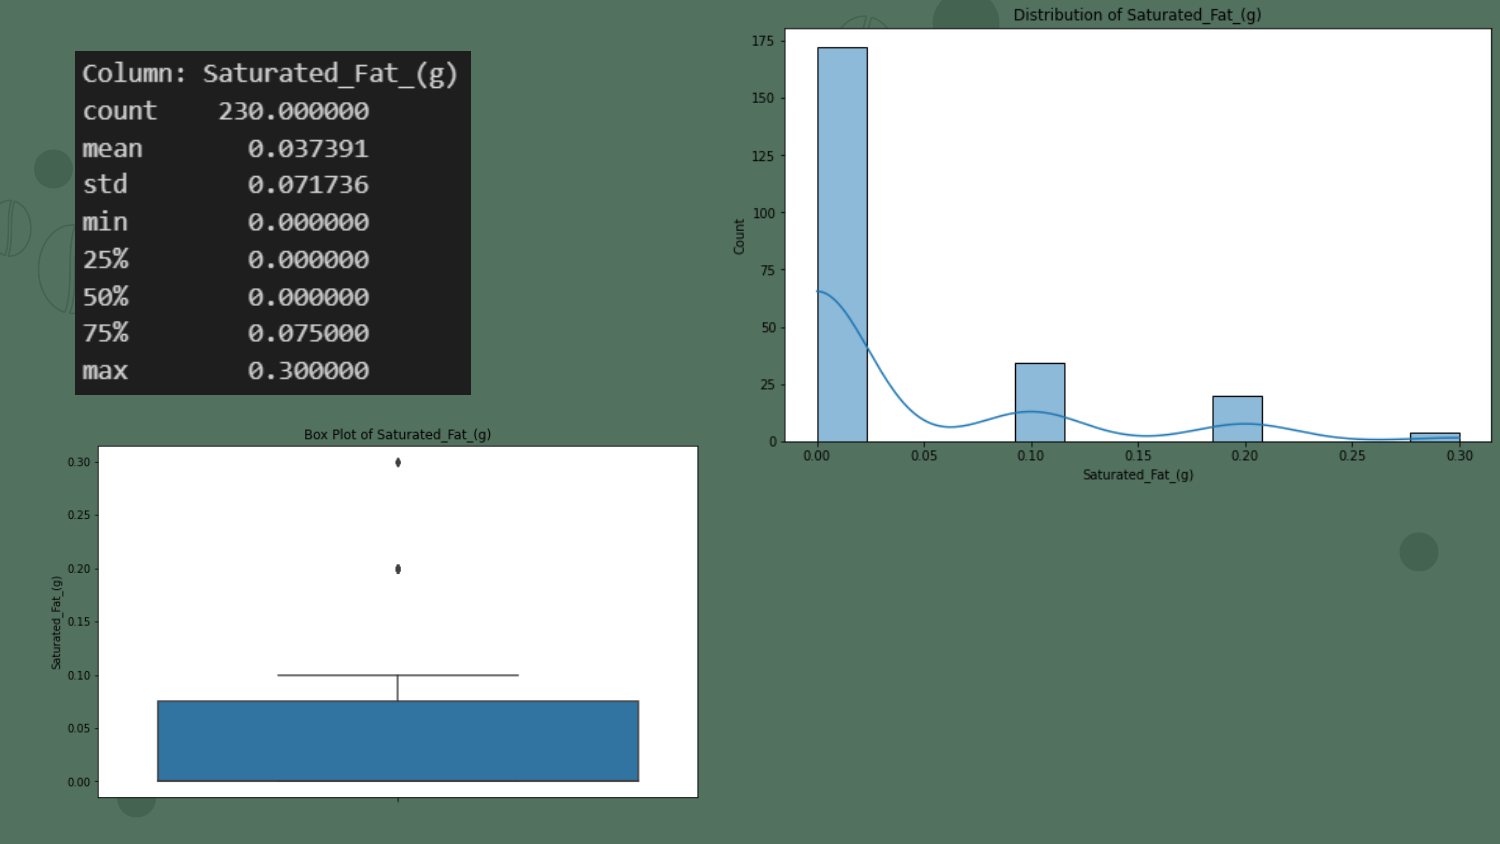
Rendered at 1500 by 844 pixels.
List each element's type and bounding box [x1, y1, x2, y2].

picture [42, 421, 705, 809]
picture [725, 0, 1500, 492]
picture [75, 50, 471, 396]
